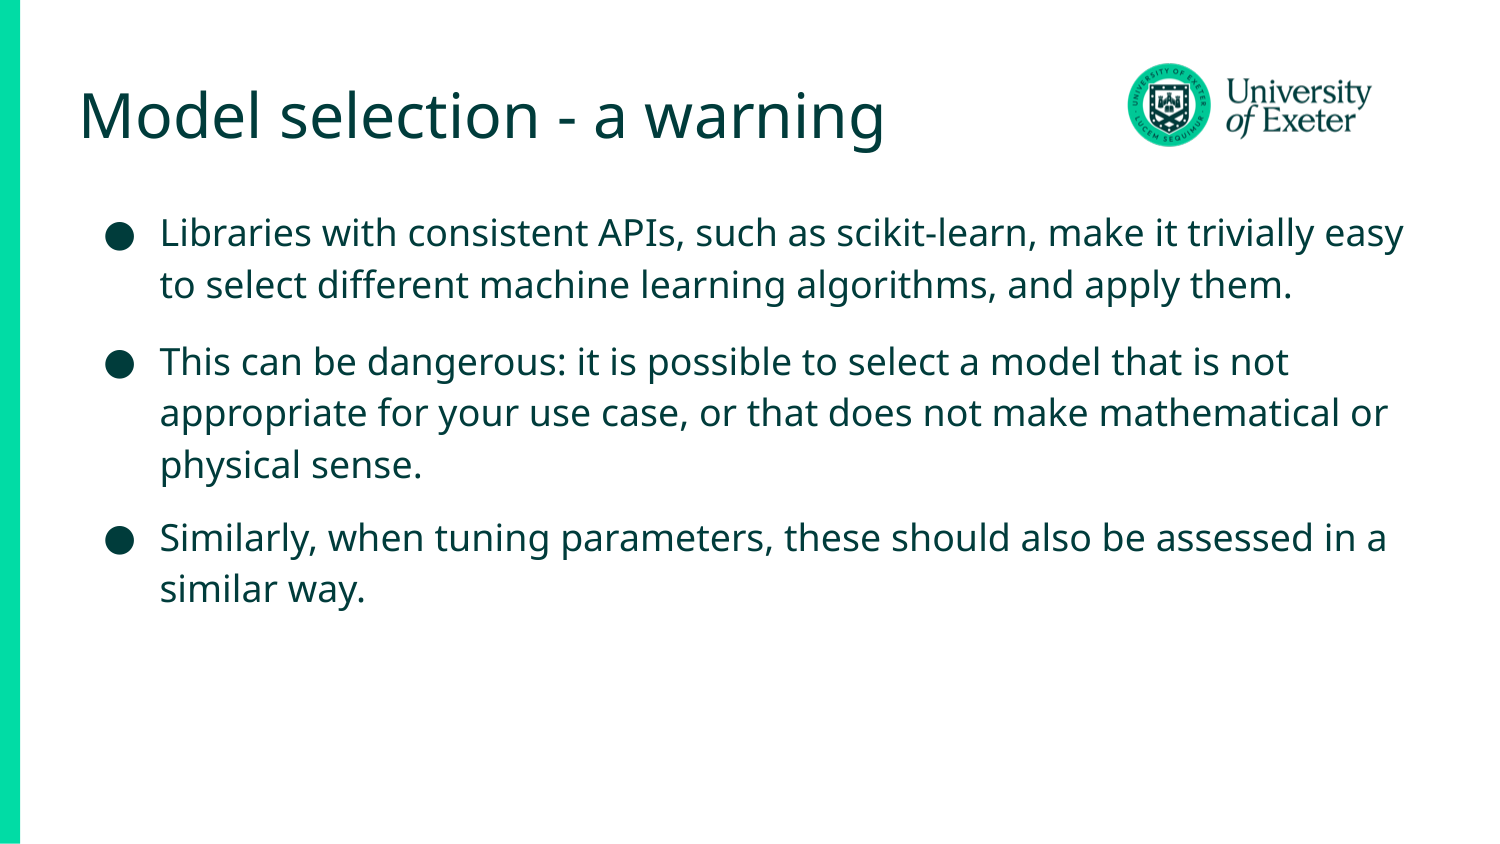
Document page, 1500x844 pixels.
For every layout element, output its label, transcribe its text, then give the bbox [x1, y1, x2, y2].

list Libraries with consistent APIs, such as scikit-learn, make it trivially easy to select different machine learning algorithms, and apply them. This can be dangerous: it is possible to select a model that is not appropriate for your use case, or that does not make mathematical or physical sense. Similarly, when tuning parameters, these should also be assessed in a similar way. [69, 194, 1421, 782]
title Model selection - a warning [64, 77, 1086, 153]
picture [1115, 16, 1385, 194]
